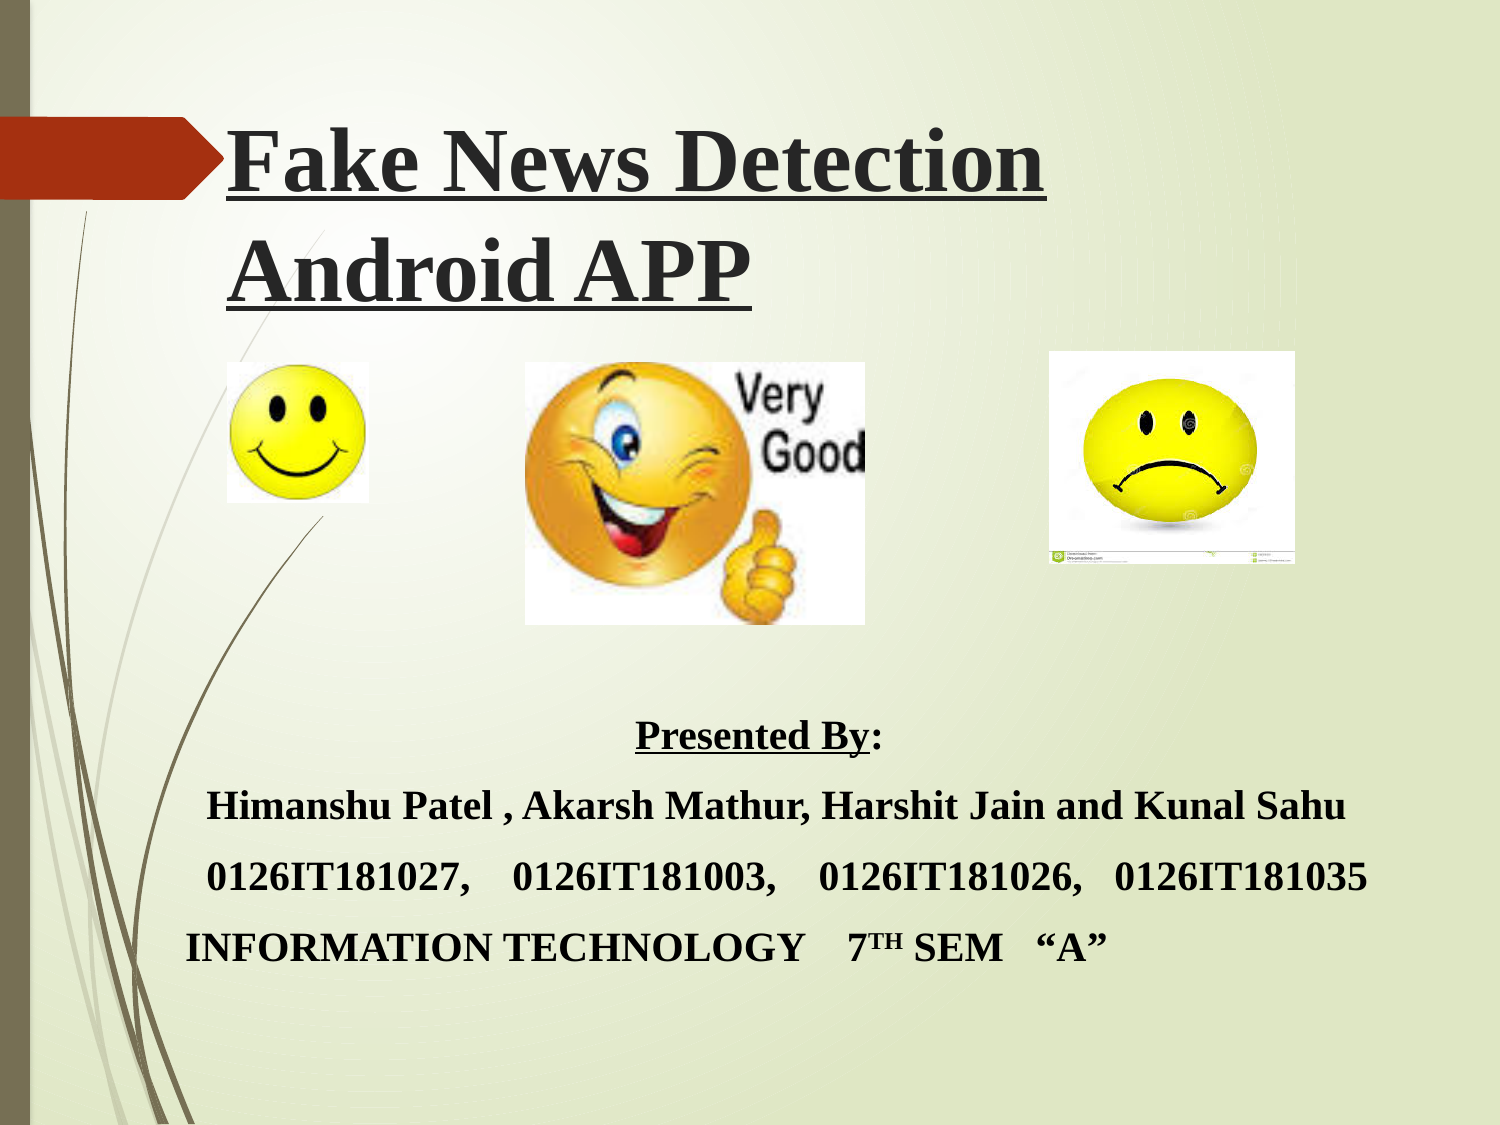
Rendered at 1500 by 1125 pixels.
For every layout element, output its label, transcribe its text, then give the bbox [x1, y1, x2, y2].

title Fake News Detection Android APP [211, 92, 1346, 493]
text_box [25, 0, 288, 239]
picture [1049, 351, 1295, 564]
picture [524, 362, 865, 625]
list Presented By: Himanshu Patel , Akarsh Mathur, Harshit Jain and Kunal Sahu 0126IT181027, 0126IT181003, 0126IT181026, 0126IT181035 INFORMATION TECHNOLOGY 7TH SEM “A” [170, 562, 1387, 958]
picture [227, 362, 369, 504]
